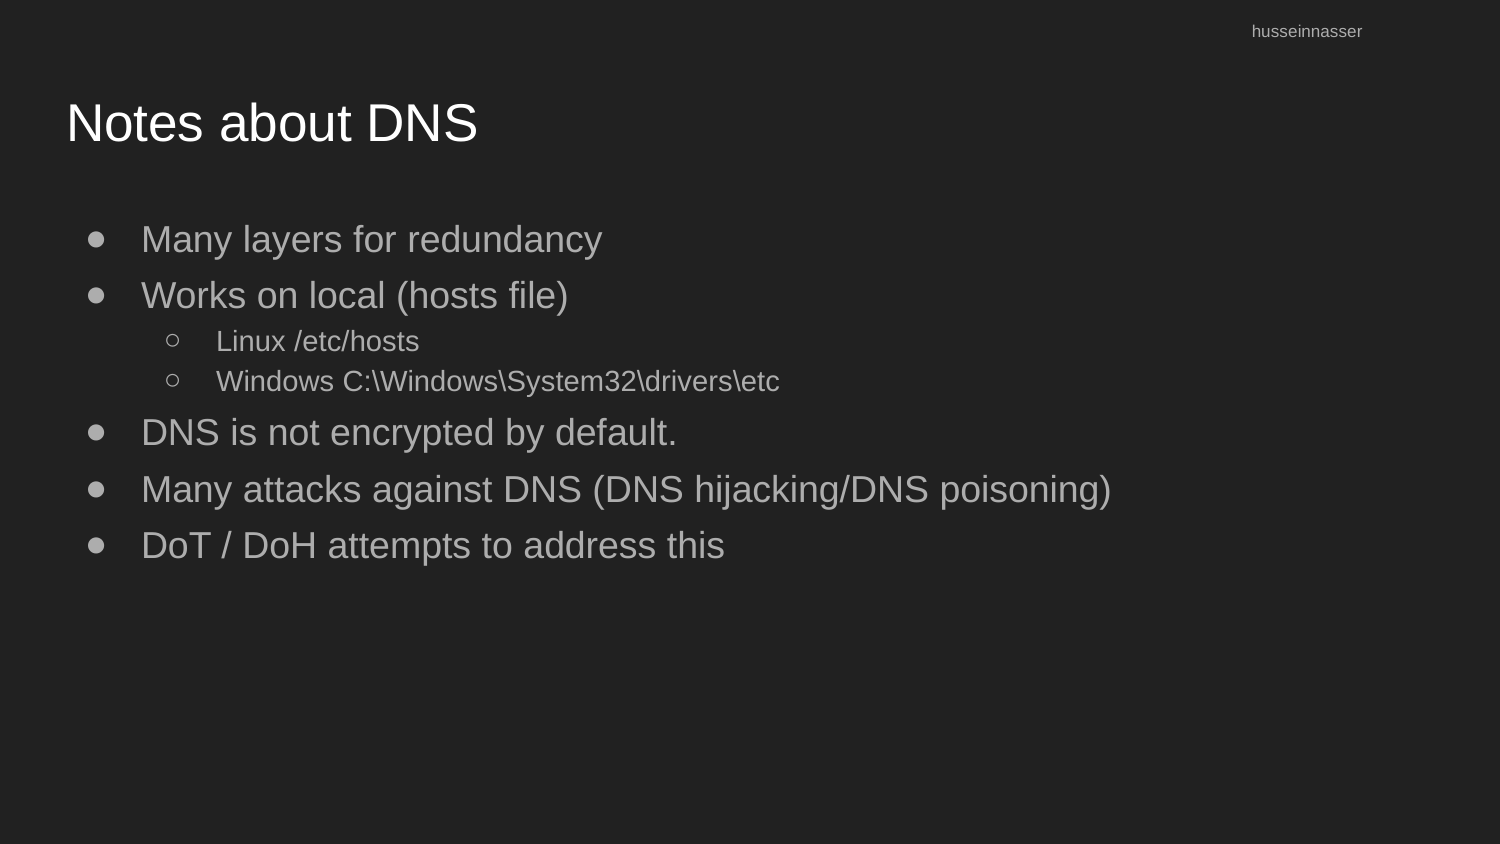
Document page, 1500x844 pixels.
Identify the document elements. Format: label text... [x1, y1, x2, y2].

list Many layers for redundancy Works on local (hosts file) Linux /etc/hosts Windows C:\Windows\System32\drivers\etc DNS is not encrypted by default. Many attacks against DNS (DNS hijacking/DNS poisoning) DoT / DoH attempts to address this [51, 189, 1449, 750]
title Notes about DNS [51, 72, 1449, 167]
subtitle husseinnasser [1236, 11, 1492, 53]
